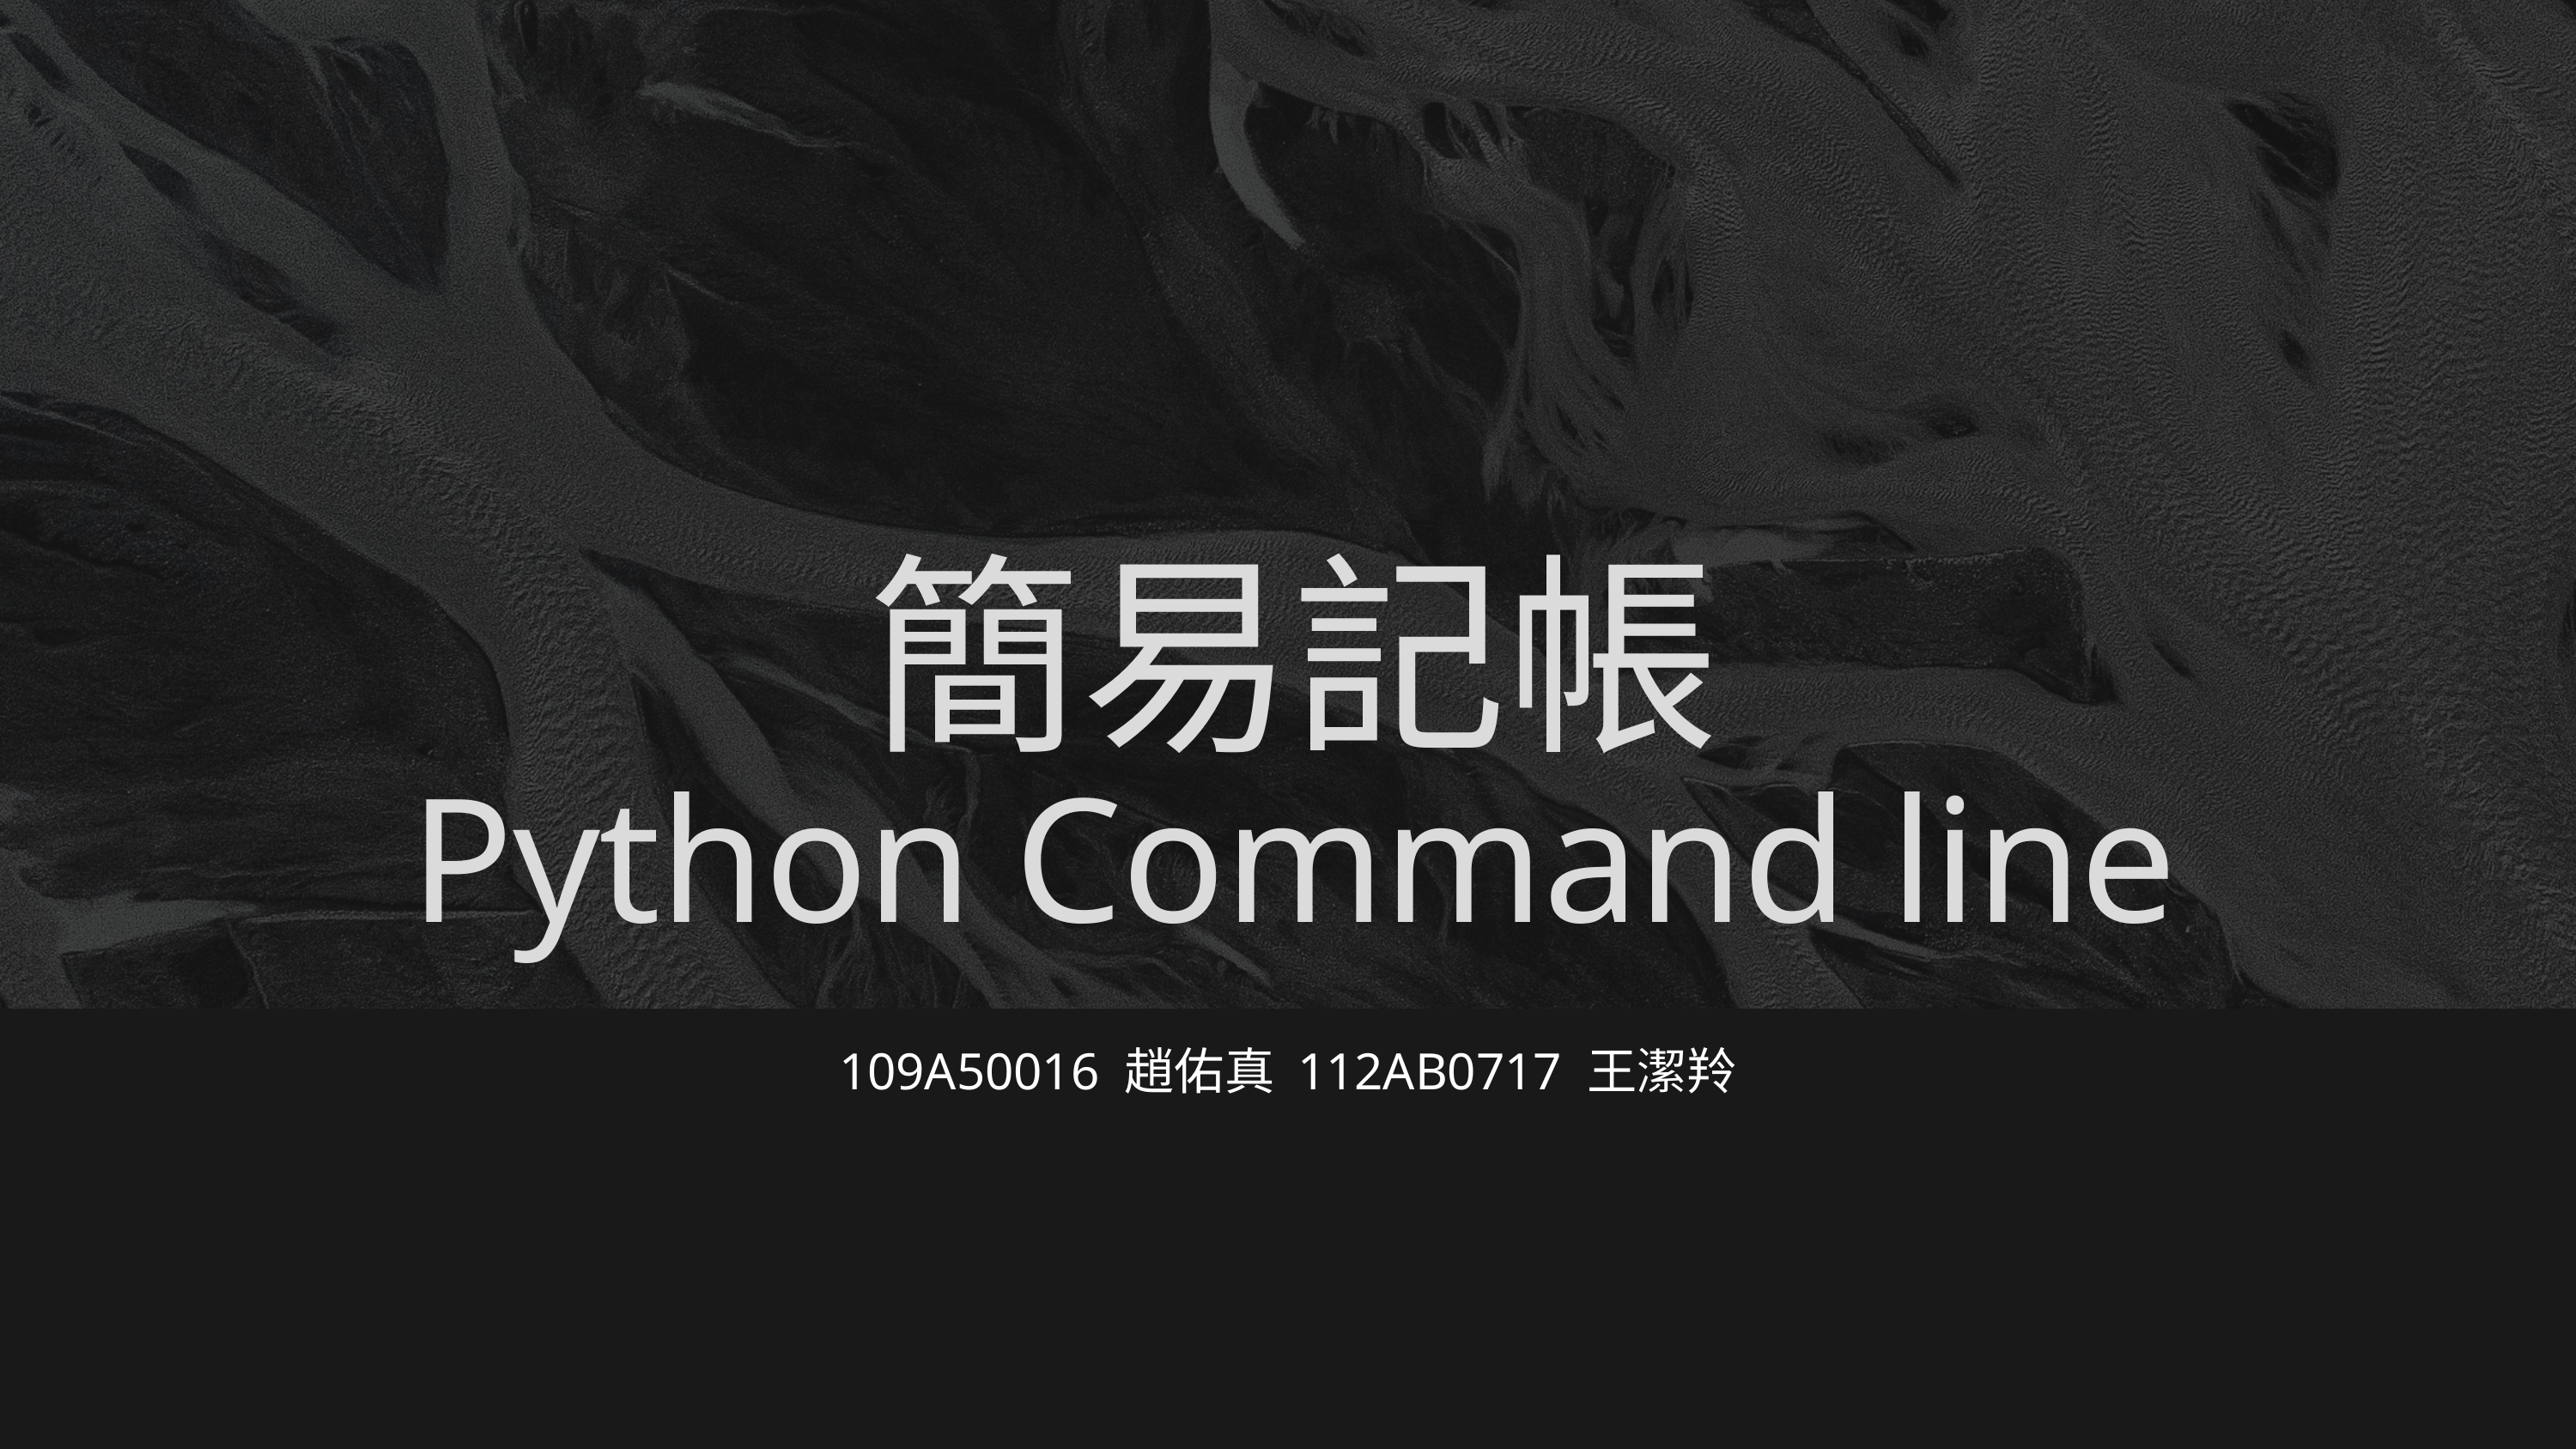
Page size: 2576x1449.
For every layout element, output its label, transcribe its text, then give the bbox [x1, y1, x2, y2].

text_box 109A50016 趙佑真 112AB0717 王潔羚 [786, 1040, 1790, 1100]
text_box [0, 0, 2576, 1009]
